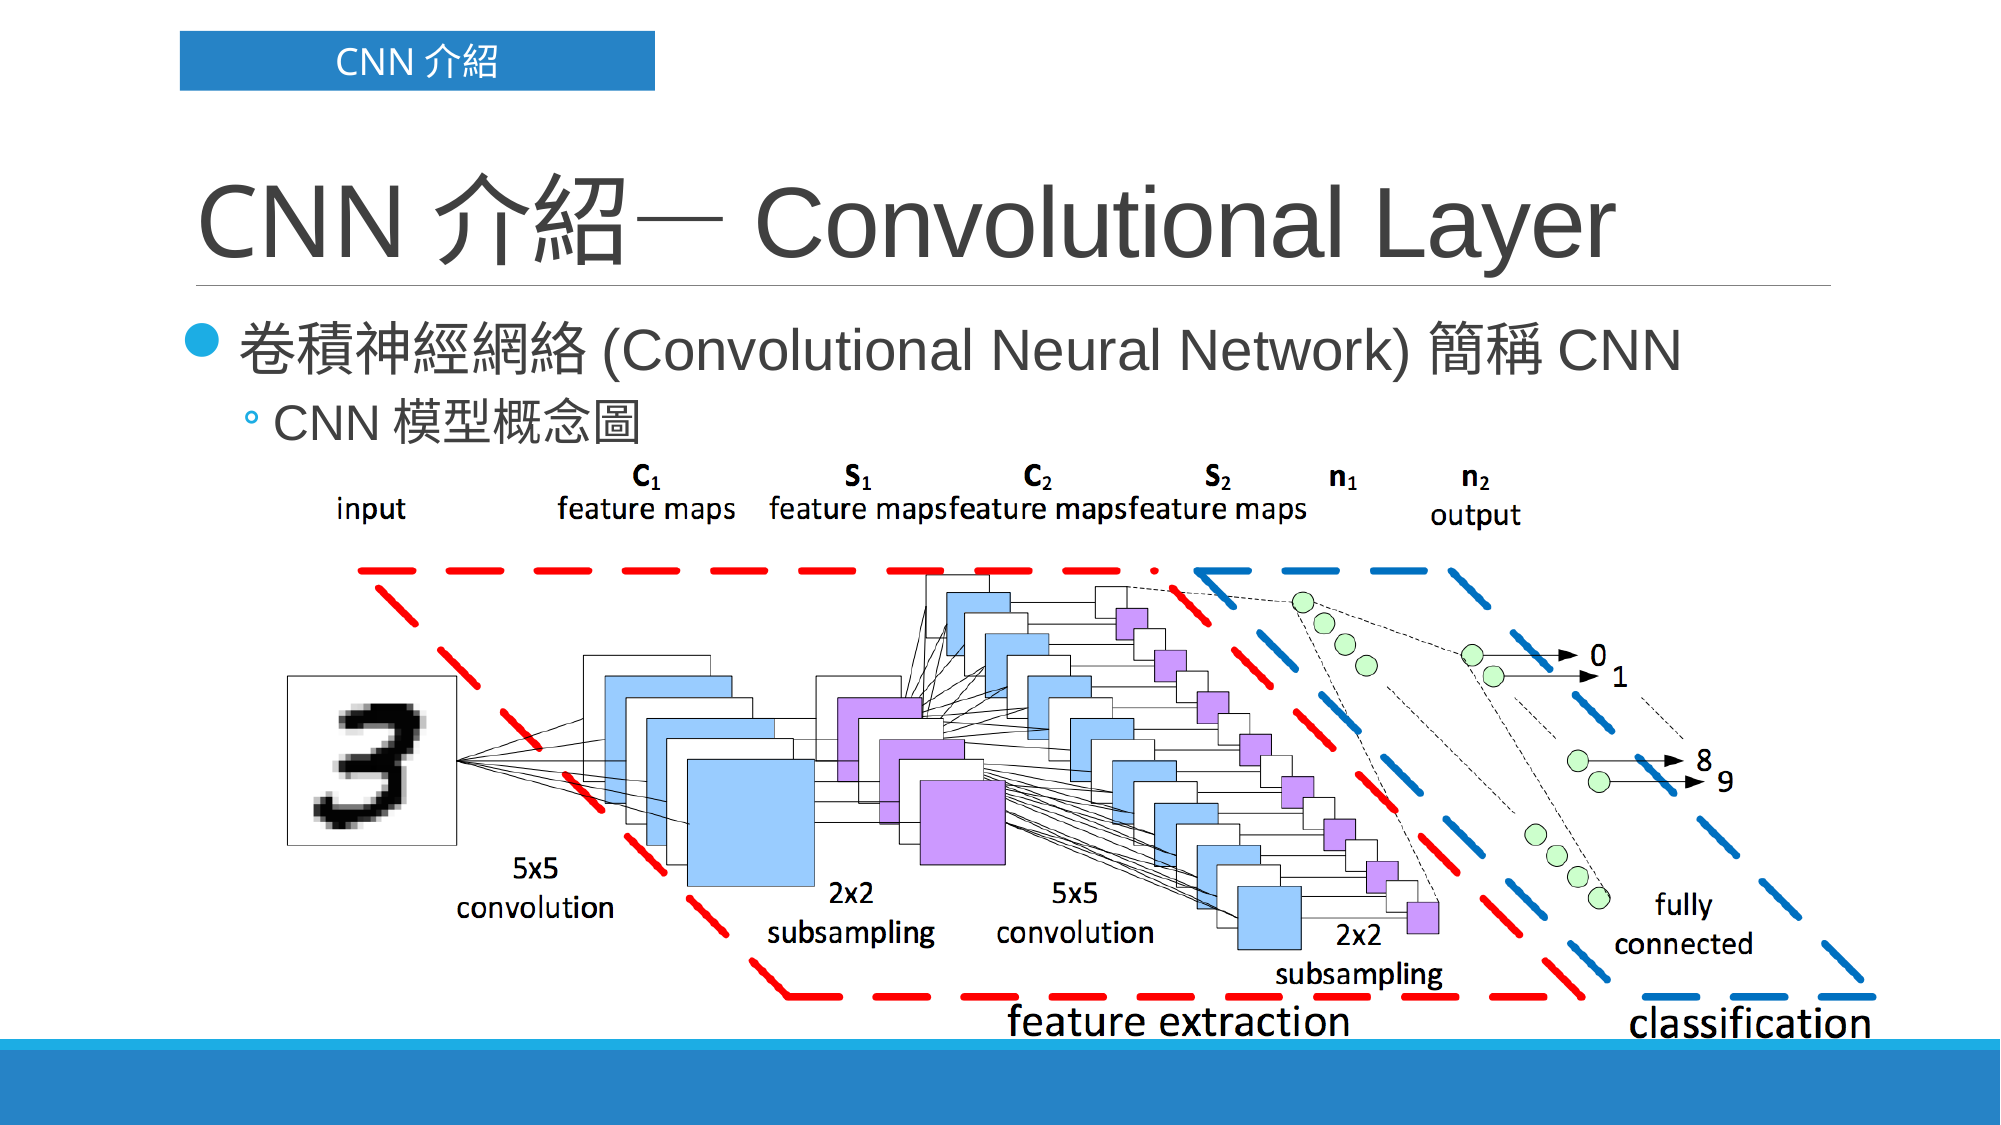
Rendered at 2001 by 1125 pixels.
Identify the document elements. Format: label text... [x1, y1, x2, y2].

list 卷積神經網絡(Convolutional Neural Network)簡稱CNN CNN模型概念圖 [180, 234, 1830, 957]
title CNN介紹—Convolutional Layer [180, 47, 1830, 234]
picture [250, 455, 1902, 1040]
text_box CNN介紹 [179, 30, 655, 91]
